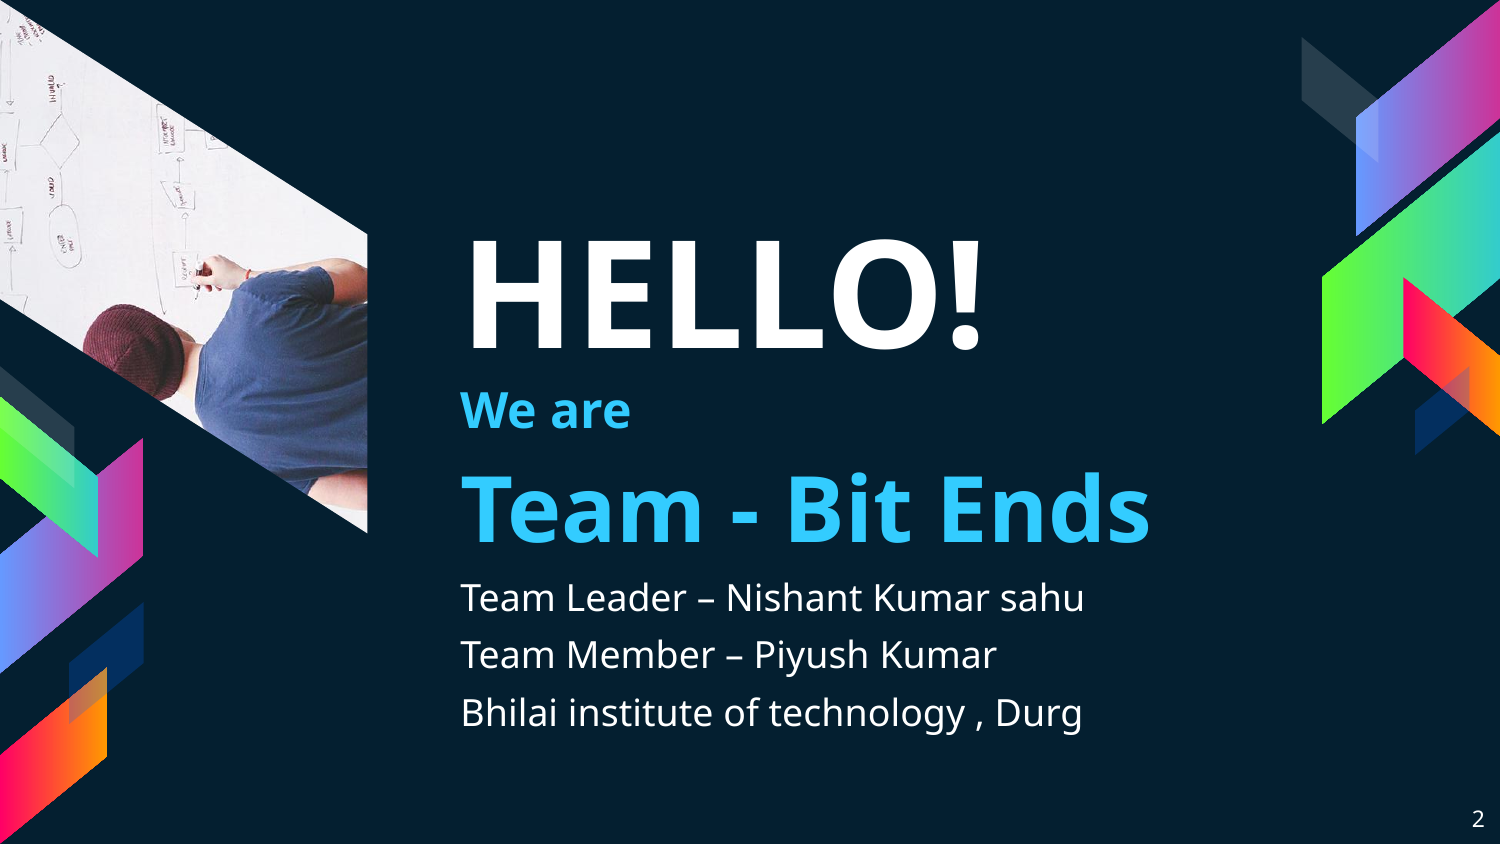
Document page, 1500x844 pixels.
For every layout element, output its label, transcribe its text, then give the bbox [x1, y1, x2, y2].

title HELLO! [455, 203, 1051, 363]
picture [0, 0, 451, 534]
subtitle We are Team - Bit Ends Team Leader – Nishant Kumar sahu Team Member – Piyush Kumar Bhilai institute of technology , Durg [445, 363, 1256, 717]
slide_number 2 [1403, 789, 1500, 844]
